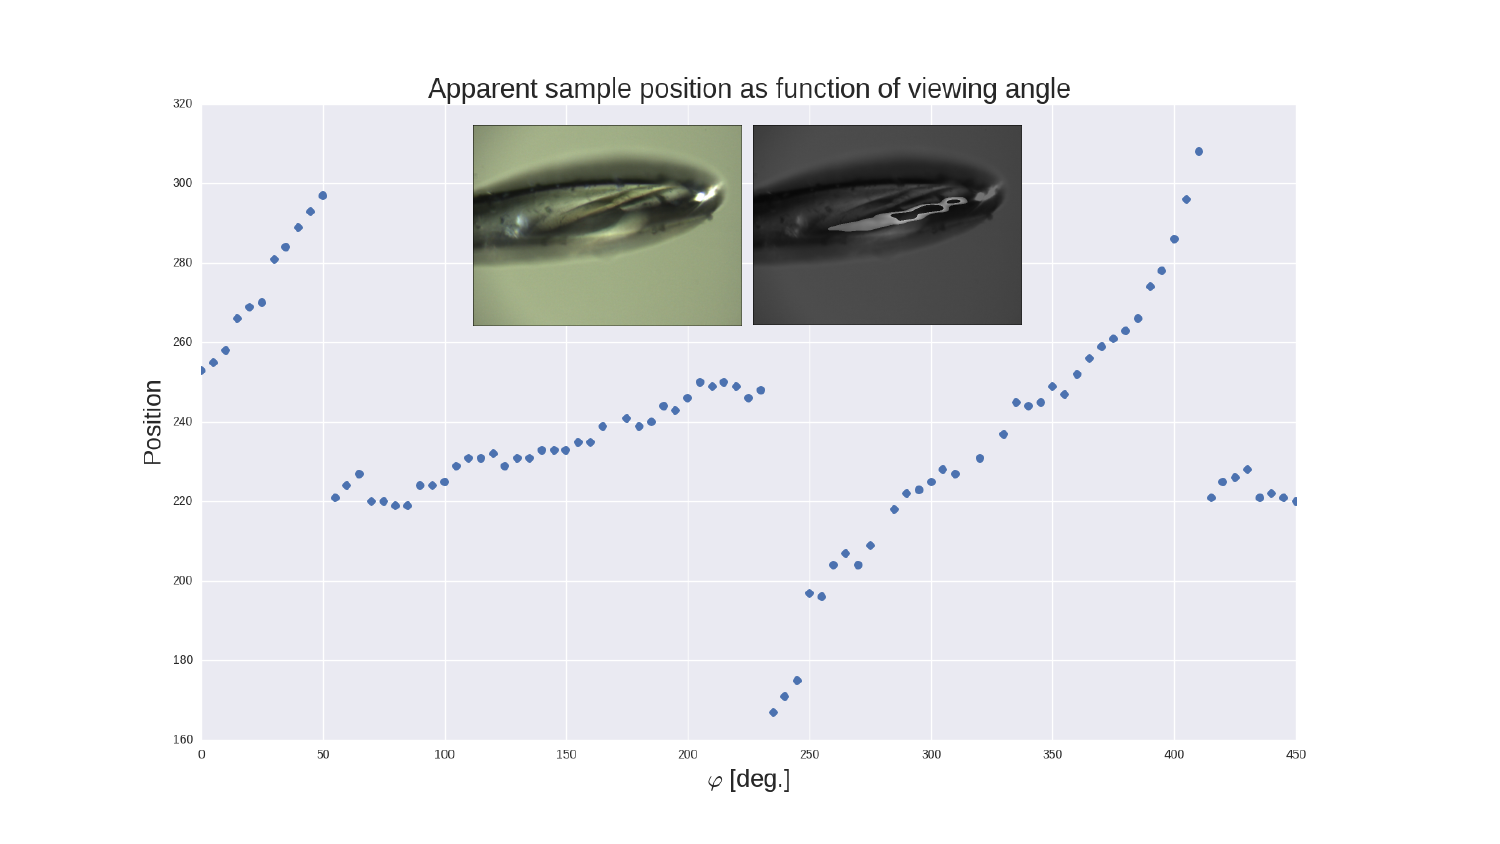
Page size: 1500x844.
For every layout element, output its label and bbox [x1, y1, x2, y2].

picture [24, 24, 1437, 819]
